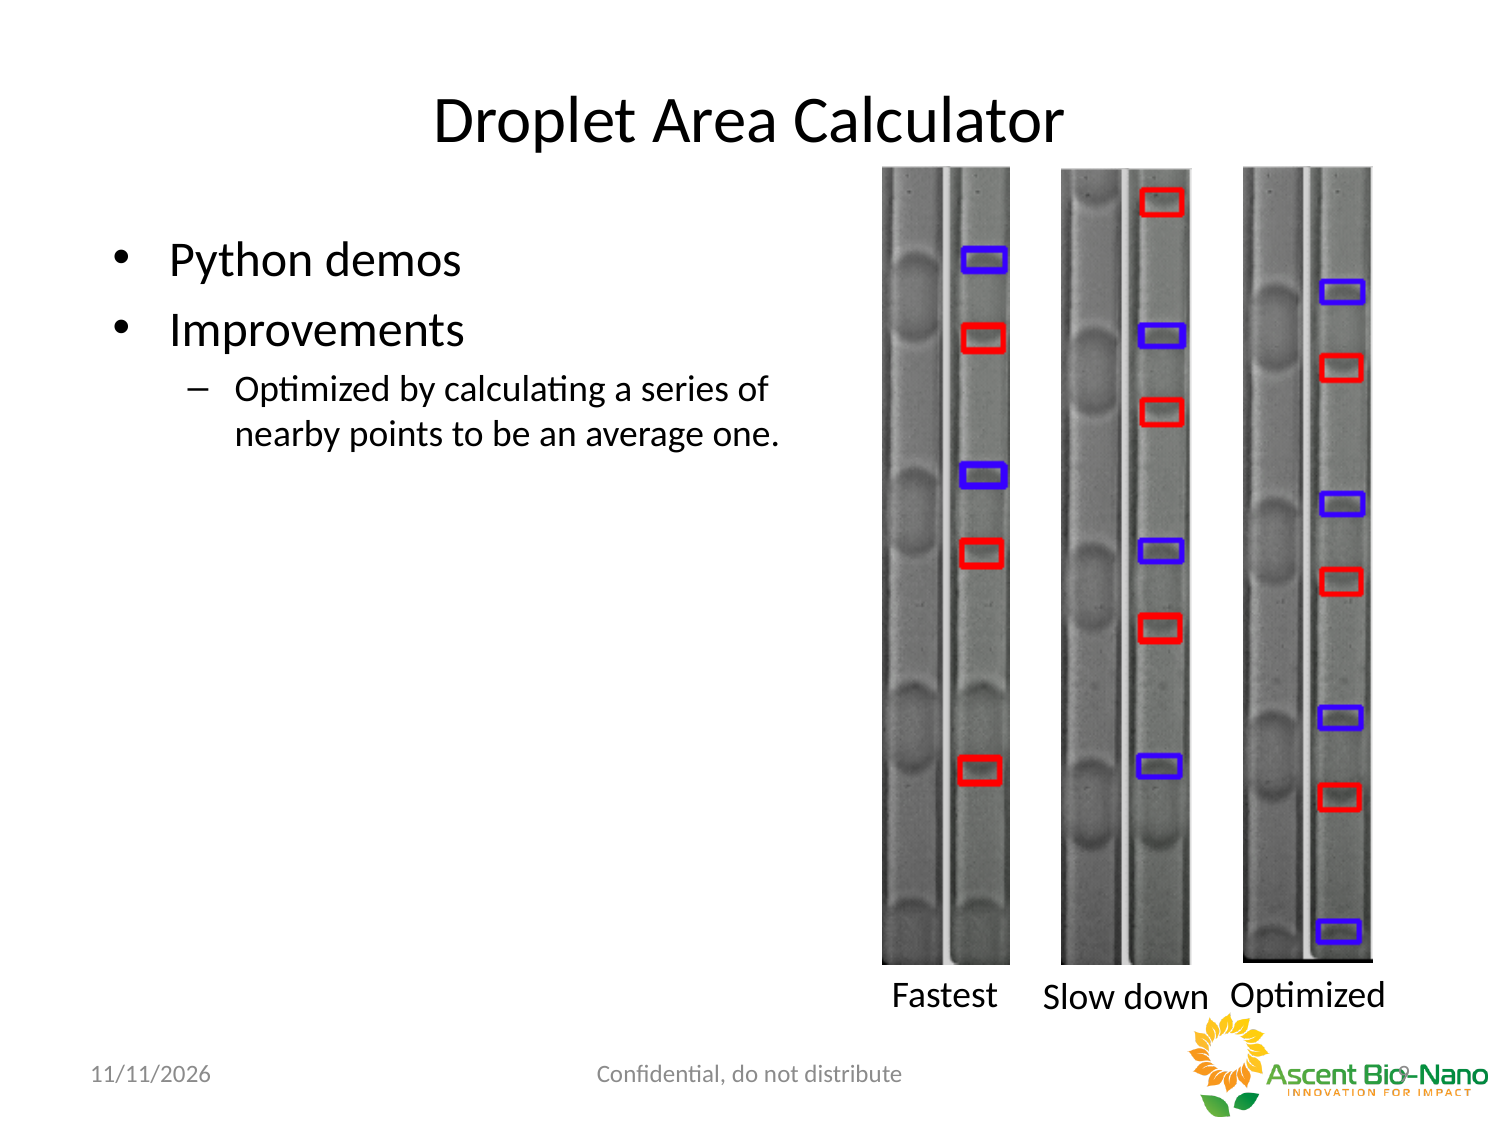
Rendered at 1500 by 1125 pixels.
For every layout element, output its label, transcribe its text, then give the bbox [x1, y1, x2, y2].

text_box Slow down [1021, 964, 1231, 1025]
footer Confidential, do not distribute [512, 1042, 988, 1103]
picture [882, 166, 1010, 965]
text_box Optimized [1203, 962, 1413, 1022]
slide_number 8 [1074, 1042, 1425, 1103]
text_box Python demos Improvements Optimized by calculating a series of nearby points to be an average one. [97, 218, 831, 965]
picture [1243, 166, 1373, 963]
title Droplet Area Calculator [75, 45, 1425, 188]
text_box Fastest [876, 962, 1014, 1022]
picture [1061, 168, 1192, 965]
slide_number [75, 1042, 425, 1103]
picture [1187, 1012, 1488, 1117]
